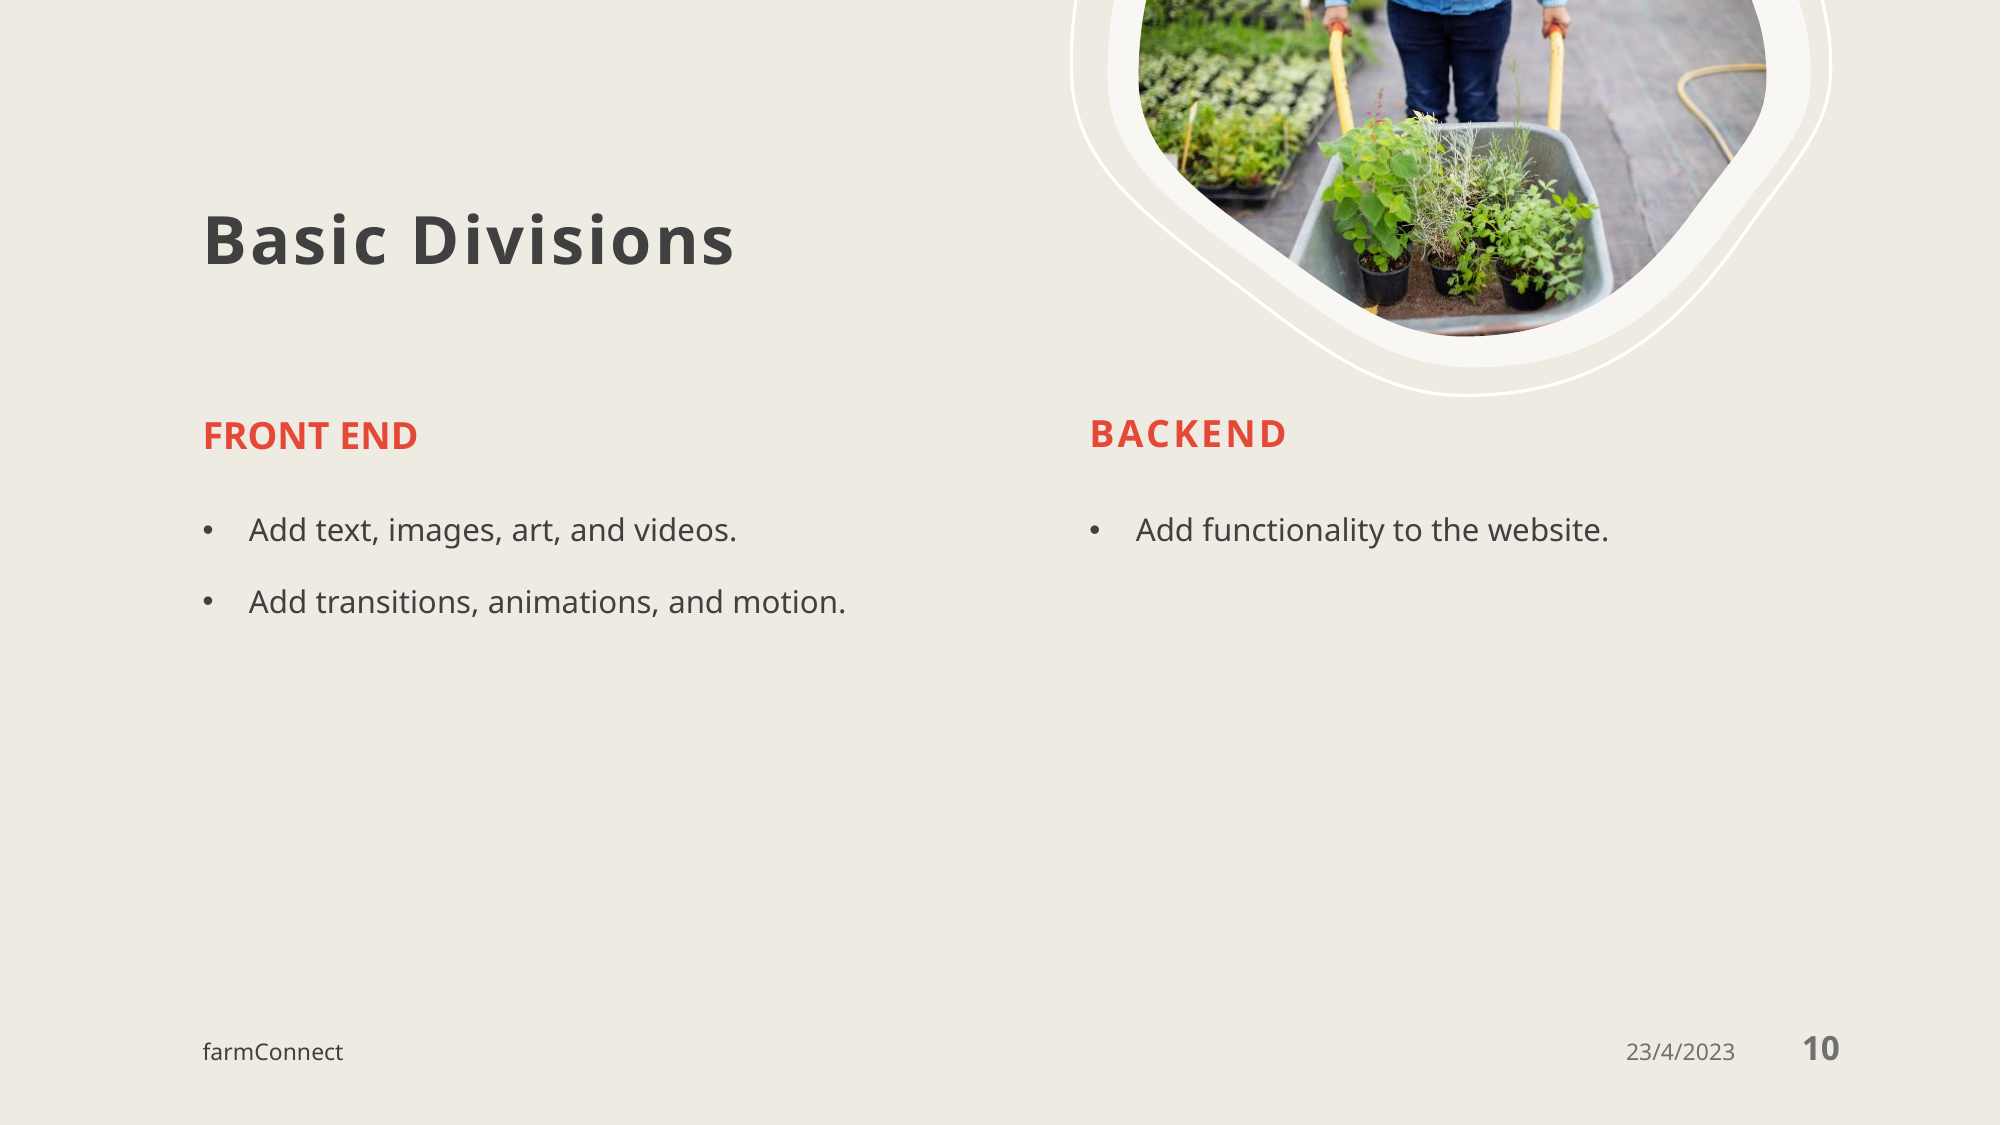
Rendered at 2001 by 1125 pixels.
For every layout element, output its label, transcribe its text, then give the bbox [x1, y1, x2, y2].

list Front End [184, 336, 929, 472]
footer farmConnect [184, 1012, 1115, 1088]
title Basic Divisions [184, 72, 1138, 294]
slide_number 10 [1757, 1012, 1885, 1088]
list Add text, images, art, and videos. Add transitions, animations, and motion. [184, 477, 929, 934]
picture [1138, 0, 1767, 337]
list Add functionality to the website. [1071, 477, 1816, 934]
list Backend [1071, 336, 1816, 472]
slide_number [1287, 1012, 1754, 1088]
